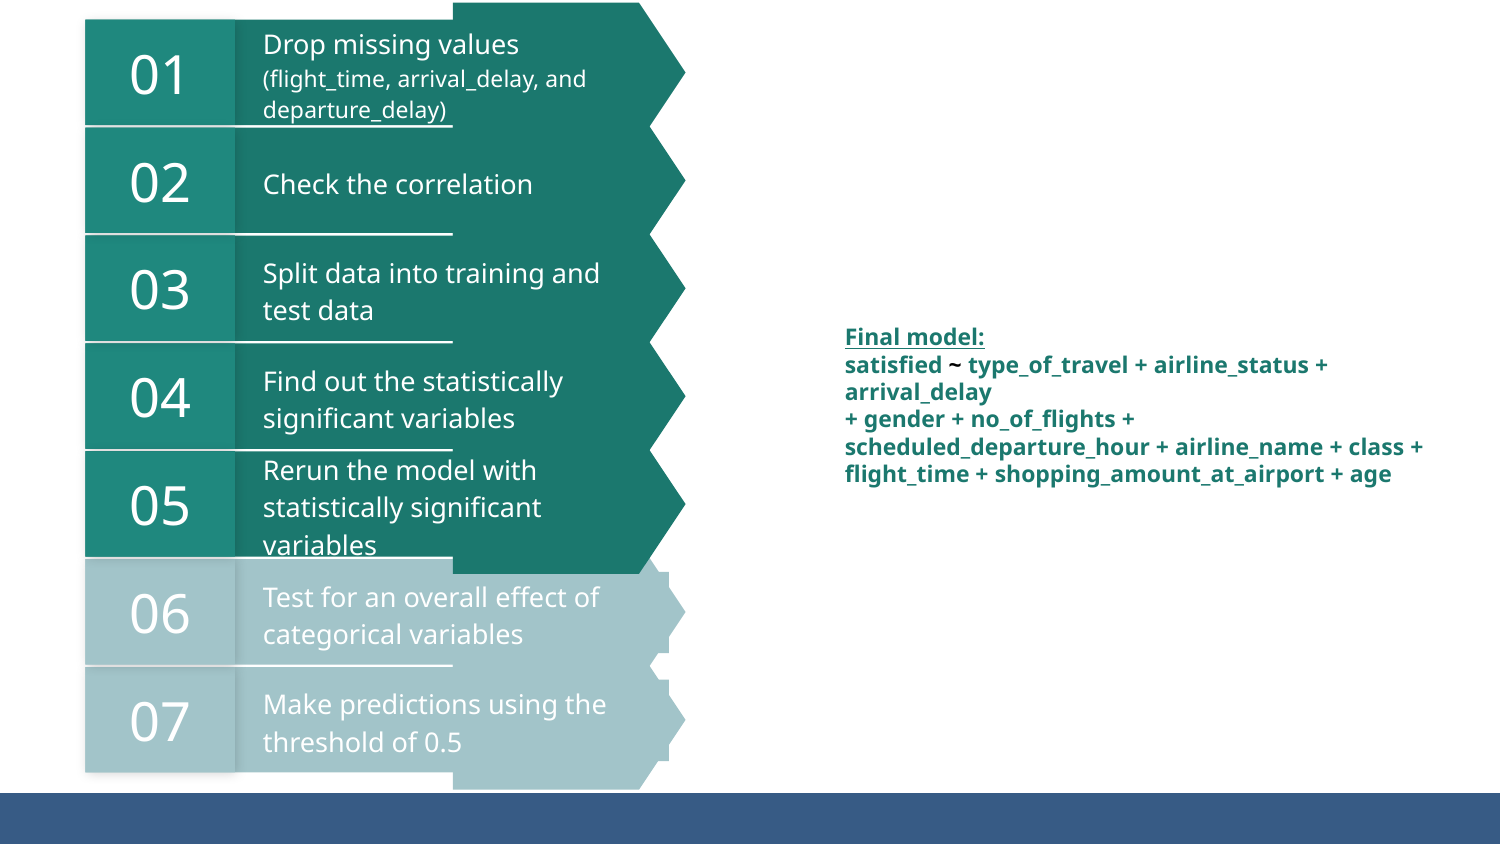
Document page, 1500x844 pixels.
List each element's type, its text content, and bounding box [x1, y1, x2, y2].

picture [0, 793, 1500, 844]
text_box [85, 241, 724, 342]
text_box Final model: satisfied ~ type_of_travel + airline_status + arrival_delay + gender + no_of_flights + scheduled_departure_hour + airline_name + class + flight_time + shopping_amount_at_airport + age [829, 280, 1453, 503]
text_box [85, 673, 724, 773]
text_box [85, 349, 724, 450]
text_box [85, 565, 724, 665]
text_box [85, 127, 724, 234]
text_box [85, 451, 724, 558]
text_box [85, 19, 724, 126]
